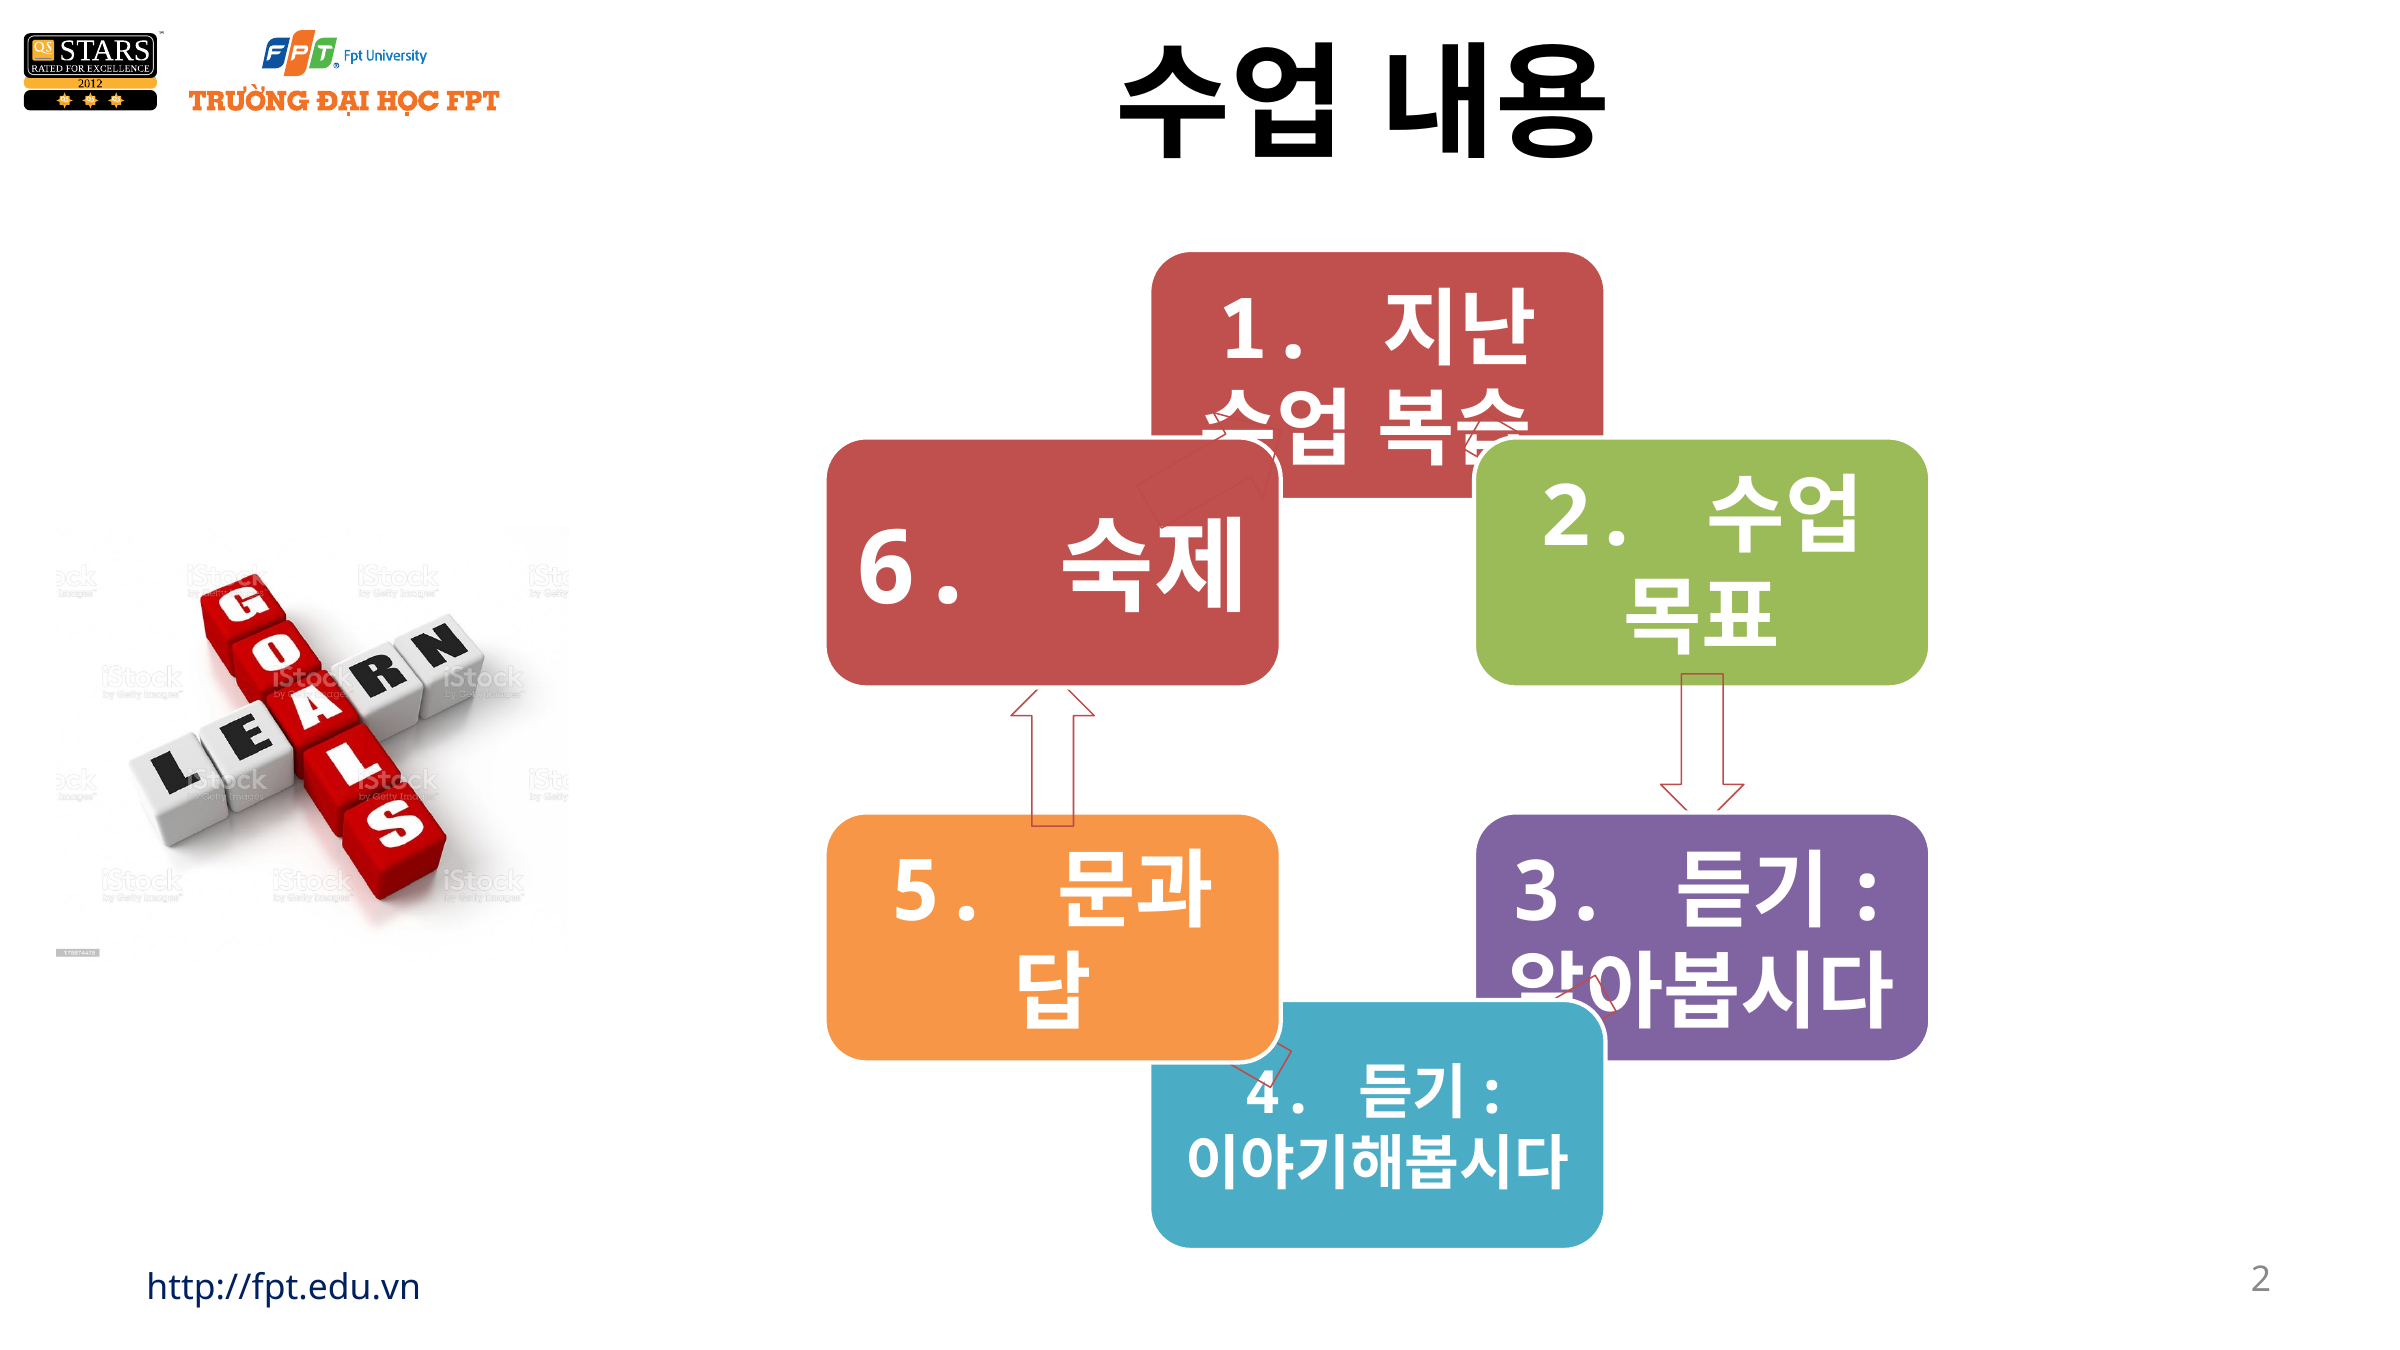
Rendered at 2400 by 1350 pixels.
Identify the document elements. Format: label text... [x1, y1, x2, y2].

slide_number 2 [2175, 1257, 2293, 1312]
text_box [464, 249, 2291, 1251]
footer http://fpt.edu.vn [125, 1250, 885, 1322]
text_box 수업 내용 [600, 0, 2125, 198]
picture [56, 526, 464, 963]
